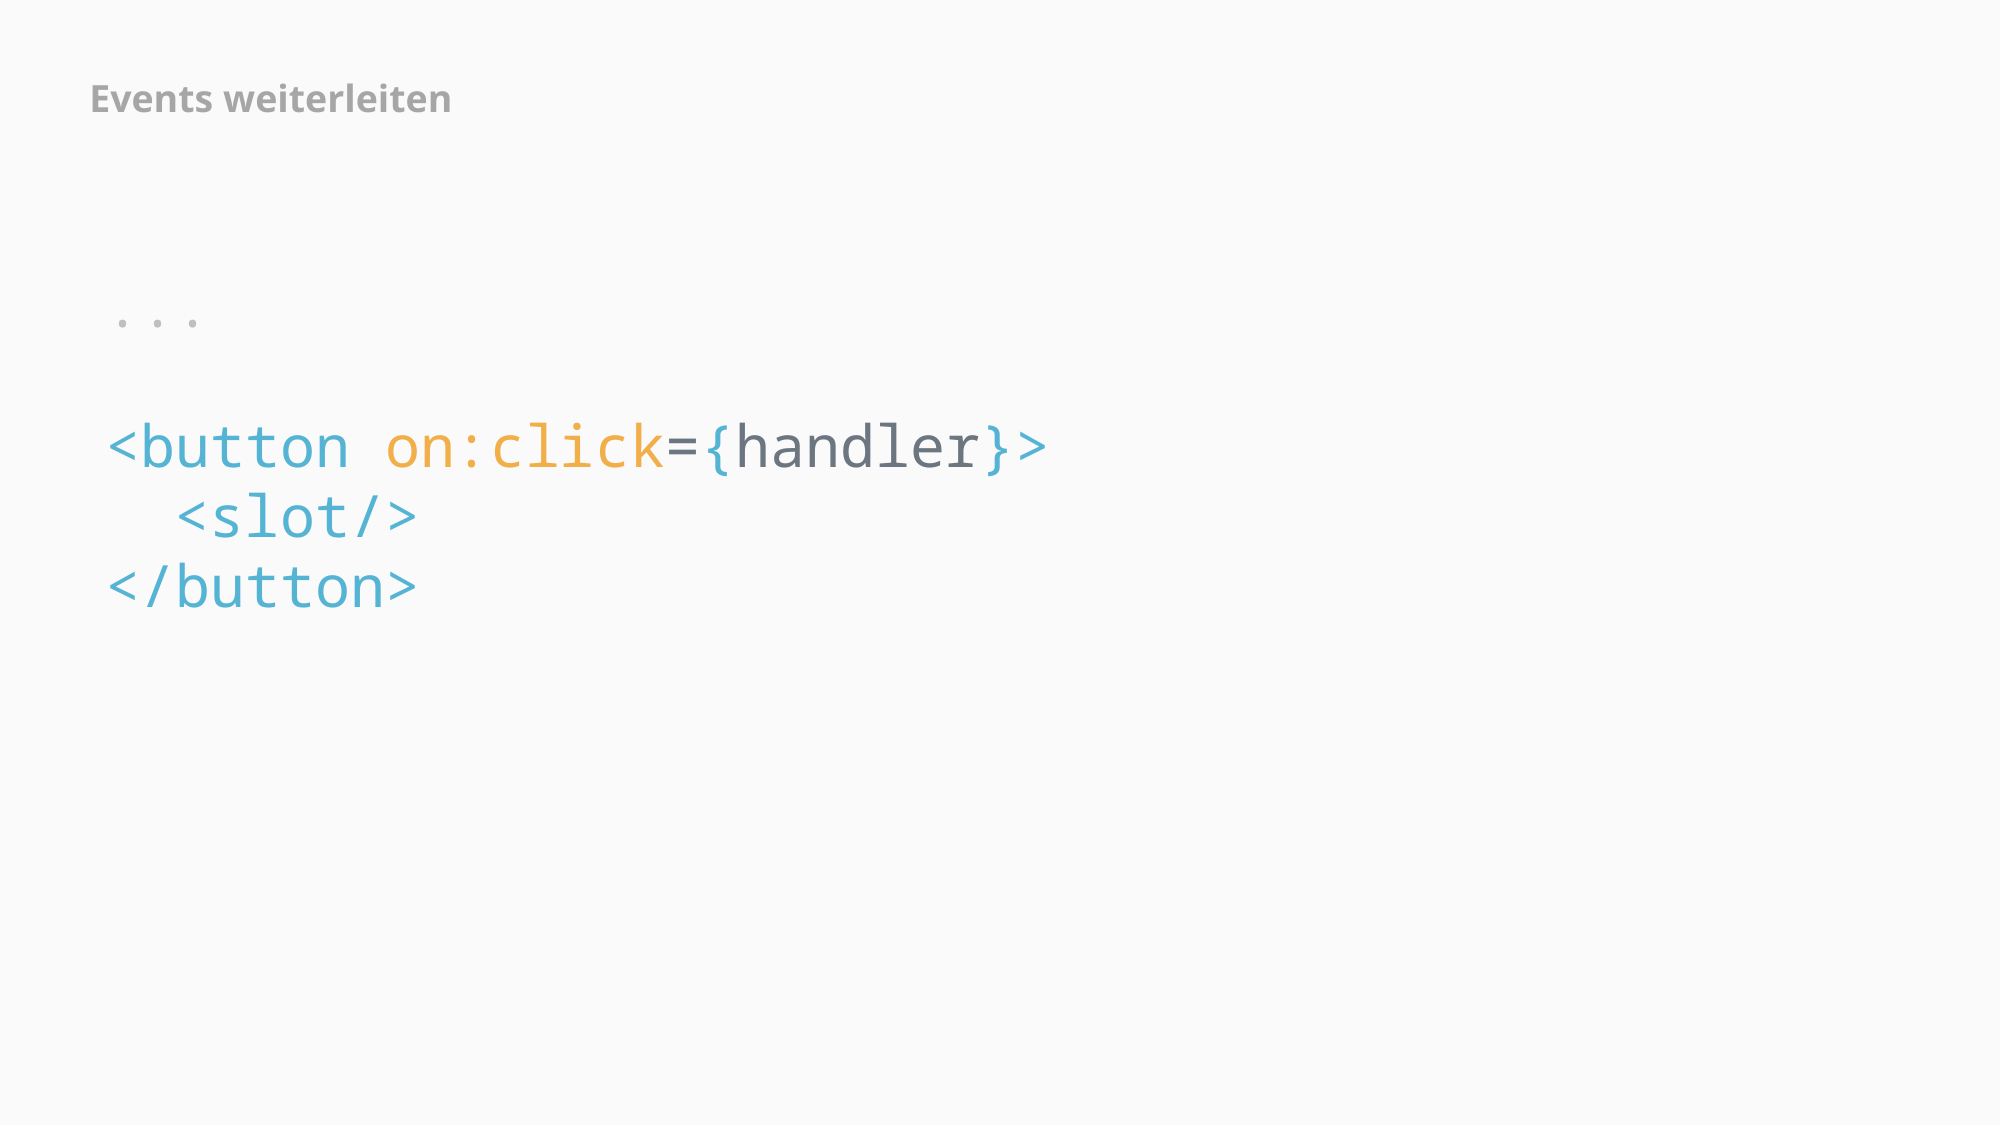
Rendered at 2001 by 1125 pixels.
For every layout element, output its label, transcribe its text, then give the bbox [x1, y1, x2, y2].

text_box Events weiterleiten [74, 67, 736, 128]
text_box ... <button on:click={handler}> <slot/> </button> [90, 262, 1625, 627]
